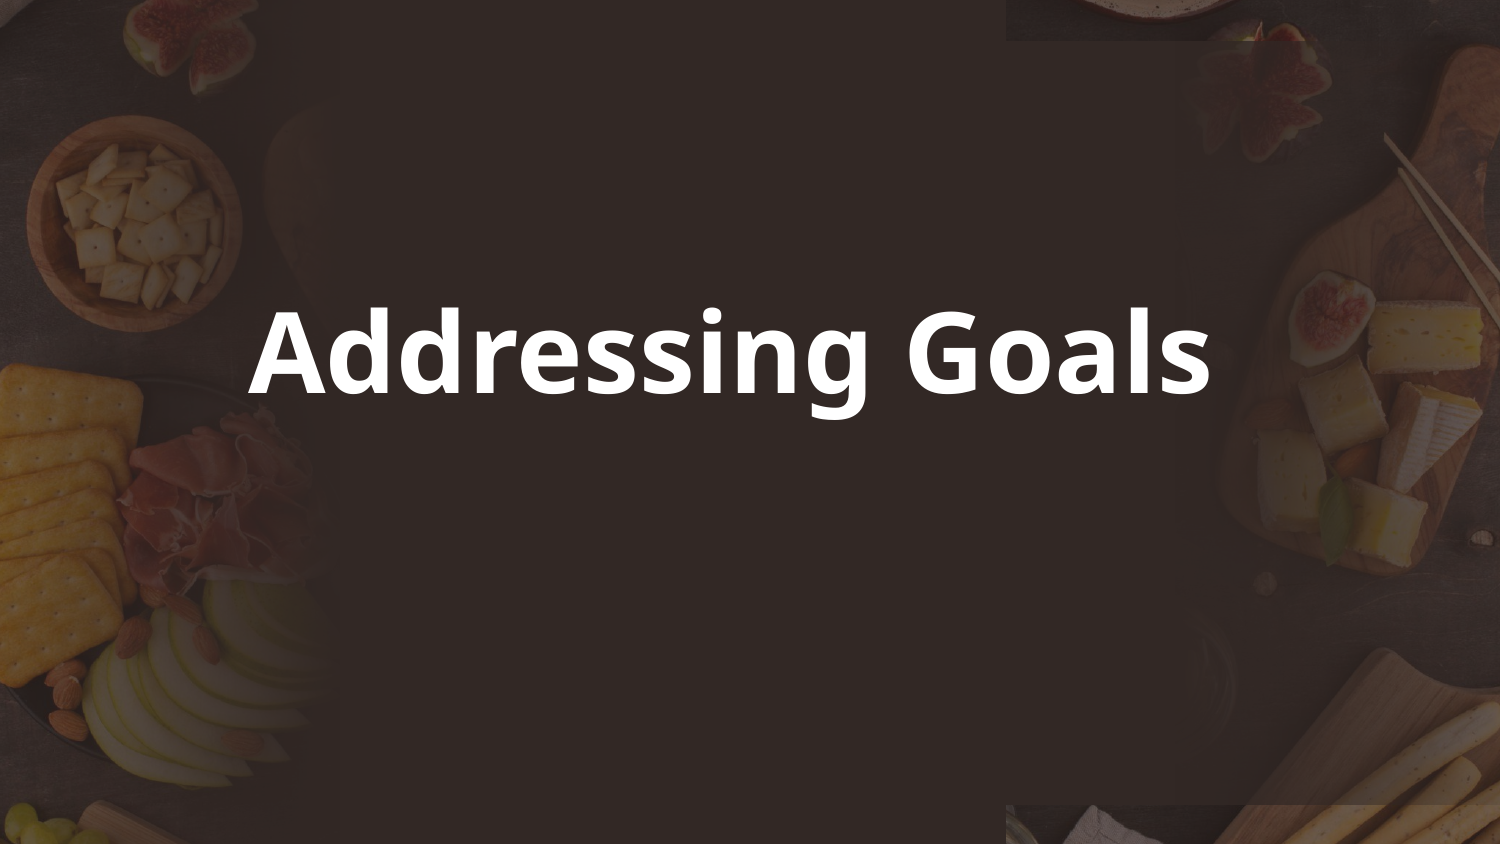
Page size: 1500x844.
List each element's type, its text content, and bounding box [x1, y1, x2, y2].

title Addressing Goals [99, 266, 1363, 499]
